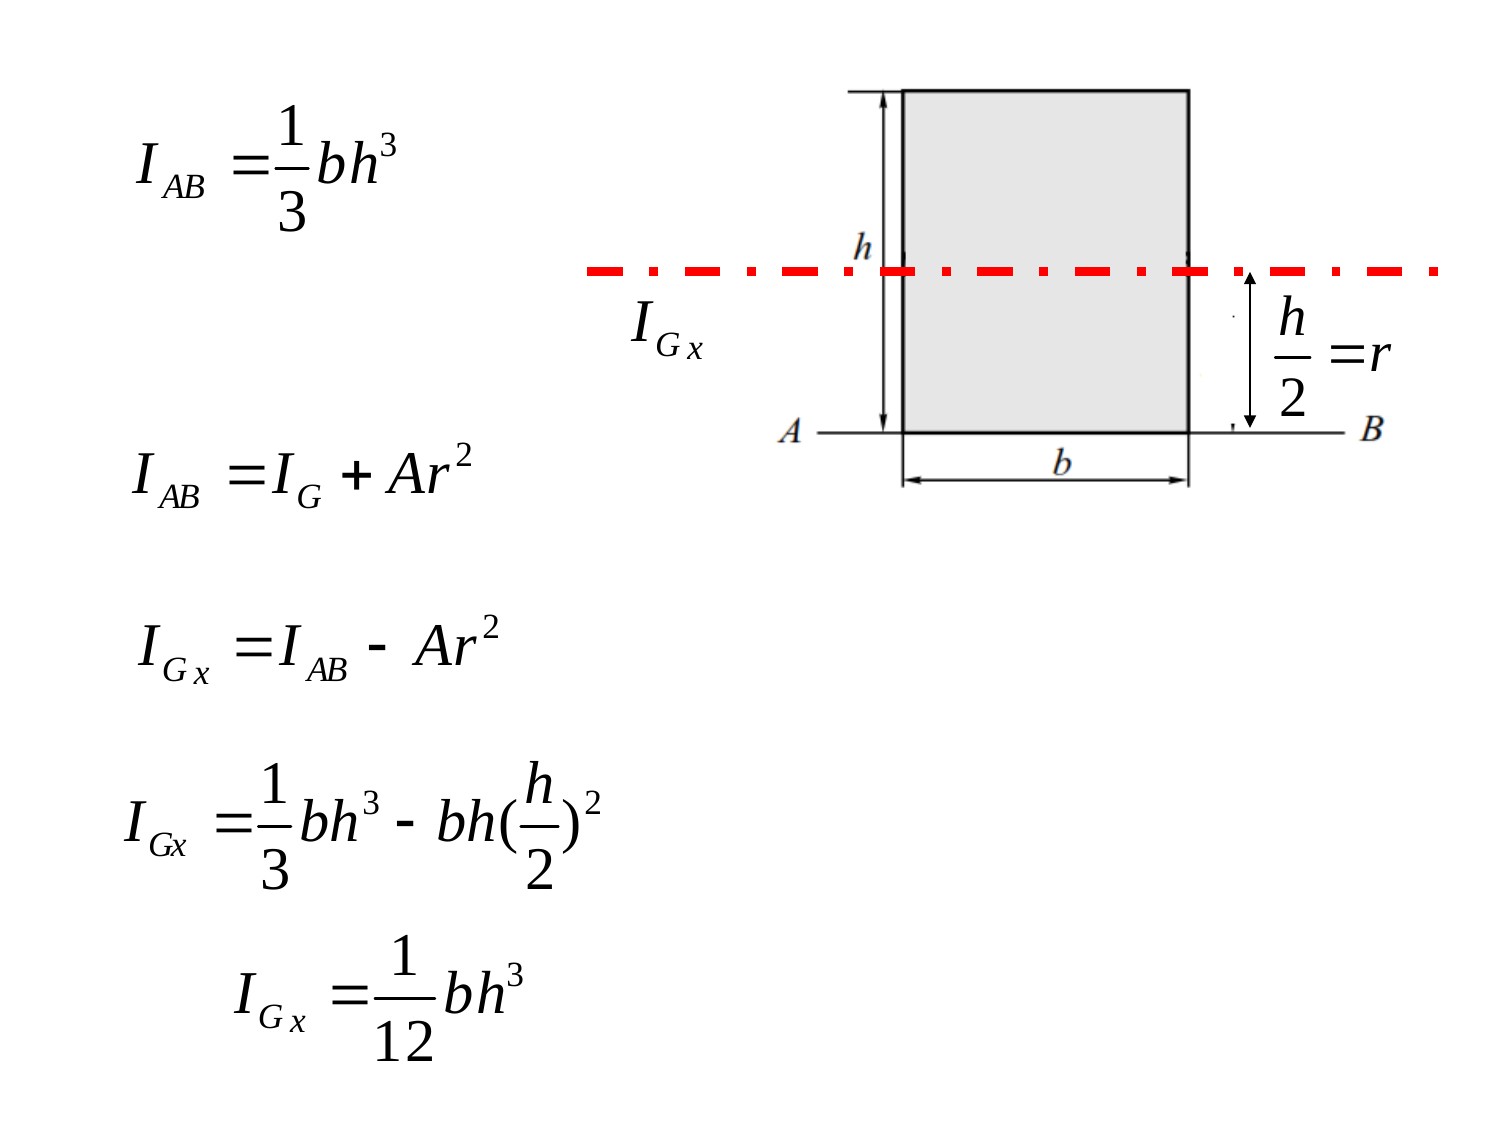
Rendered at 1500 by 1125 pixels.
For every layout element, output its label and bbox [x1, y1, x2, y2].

text_box [120, 427, 485, 525]
picture [762, 273, 1424, 525]
text_box [113, 745, 613, 903]
text_box [1265, 281, 1404, 429]
text_box [223, 917, 537, 1075]
text_box [124, 87, 408, 245]
picture [762, 69, 1424, 271]
text_box [127, 599, 511, 697]
text_box [620, 280, 717, 372]
